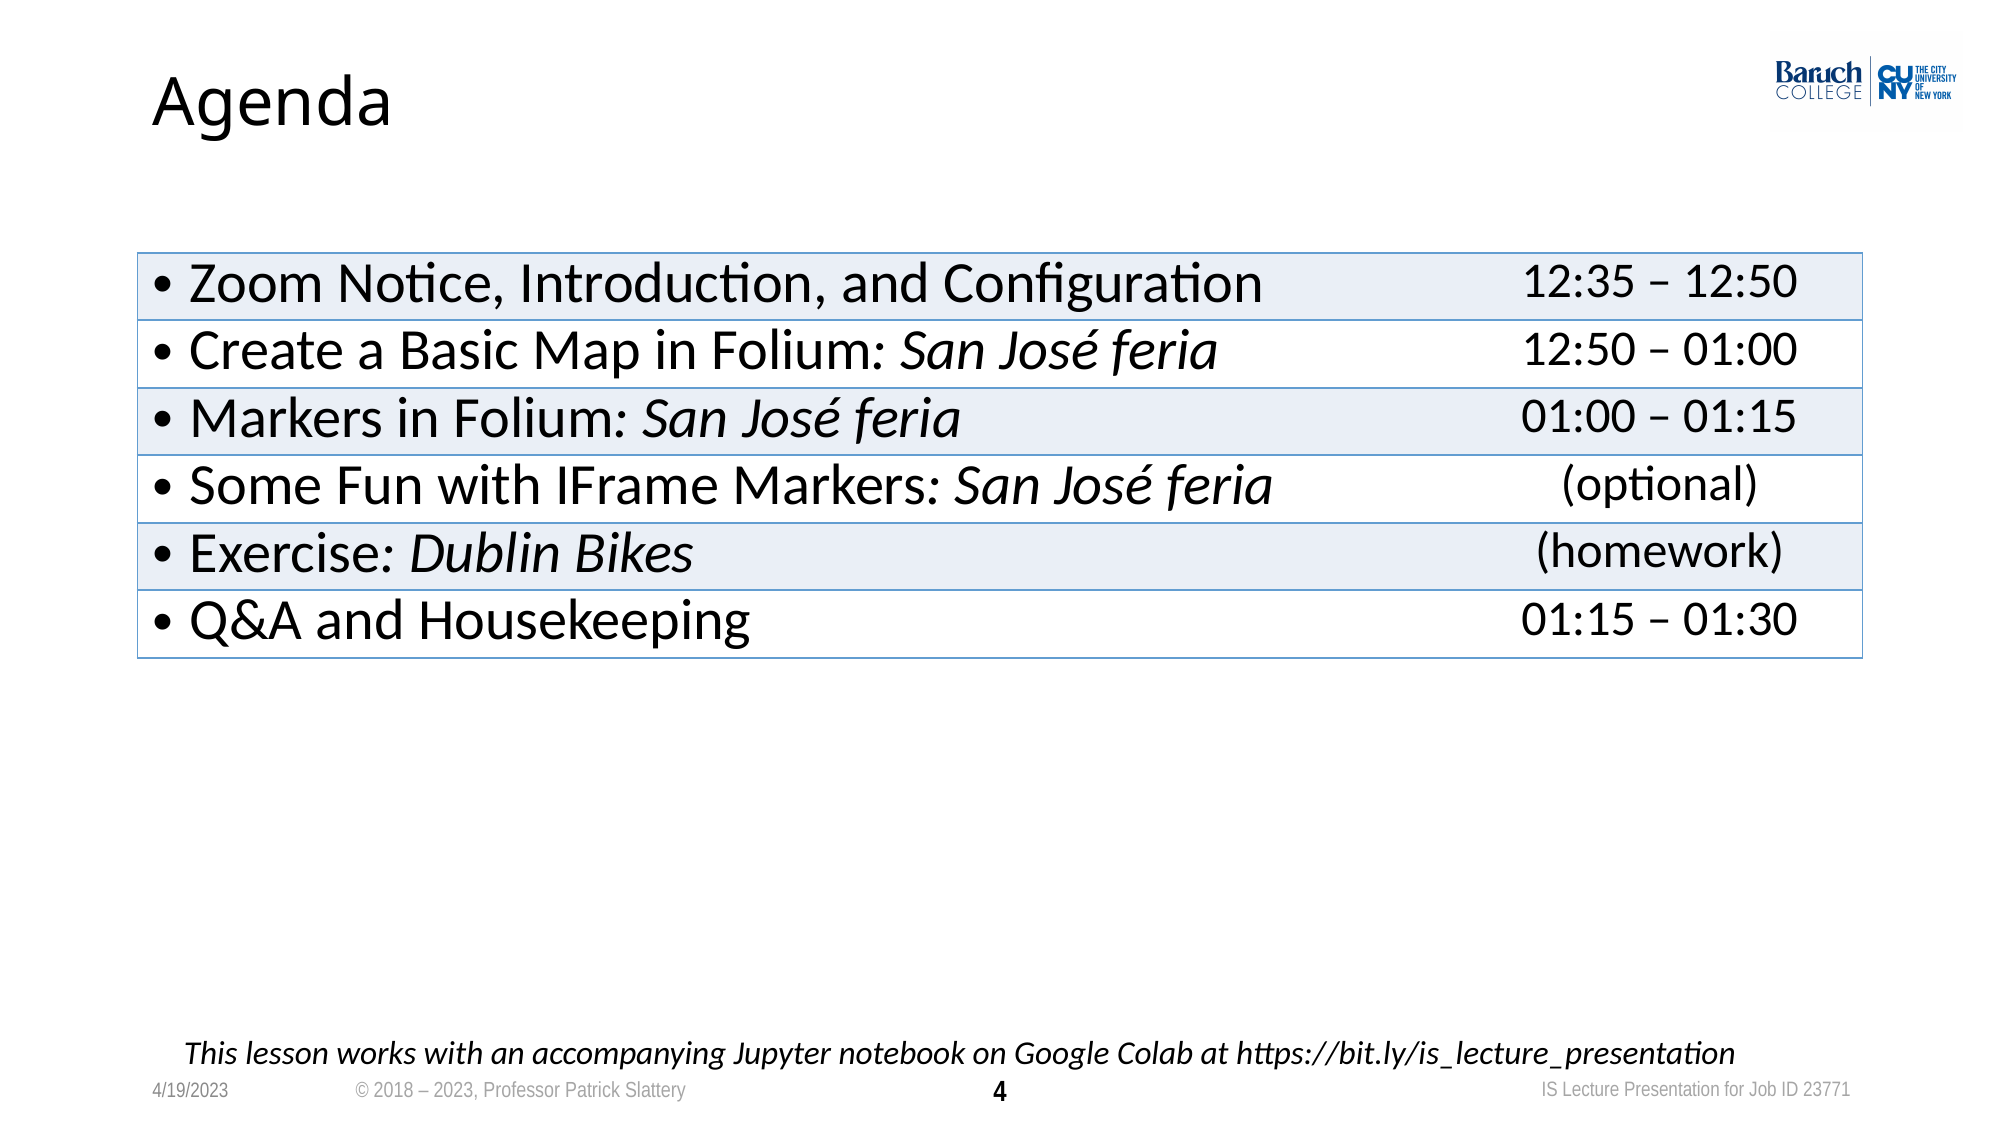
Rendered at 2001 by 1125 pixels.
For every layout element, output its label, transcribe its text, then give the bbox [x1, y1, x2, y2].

slide_number 4 [774, 1079, 1225, 1120]
table_cell 12:50 – 01:00 [1457, 321, 1862, 387]
text_box This lesson works with an accompanying Jupyter notebook on Google Colab at https://bit.ly/is_lecture_presentation [169, 1024, 1754, 1079]
table_cell (homework) [1457, 524, 1862, 589]
table_header Zoom Notice, Introduction, and Configuration [138, 254, 1457, 319]
table_cell 01:00 – 01:15 [1457, 389, 1862, 454]
picture [1770, 31, 1963, 132]
table_header 12:35 – 12:50 [1457, 254, 1862, 319]
table_cell 01:15 – 01:30 [1457, 591, 1862, 657]
table_cell (optional) [1457, 456, 1862, 522]
table_cell Create a Basic Map in Folium: San José feria [138, 321, 1457, 387]
table_cell Some Fun with IFrame Markers: San José feria [138, 456, 1457, 522]
title Agenda [137, 59, 1863, 231]
table_cell Q&A and Housekeeping [138, 591, 1457, 657]
table_cell Exercise: Dublin Bikes [138, 524, 1457, 589]
table_cell Markers in Folium: San José feria [138, 389, 1457, 454]
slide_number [137, 1059, 312, 1120]
